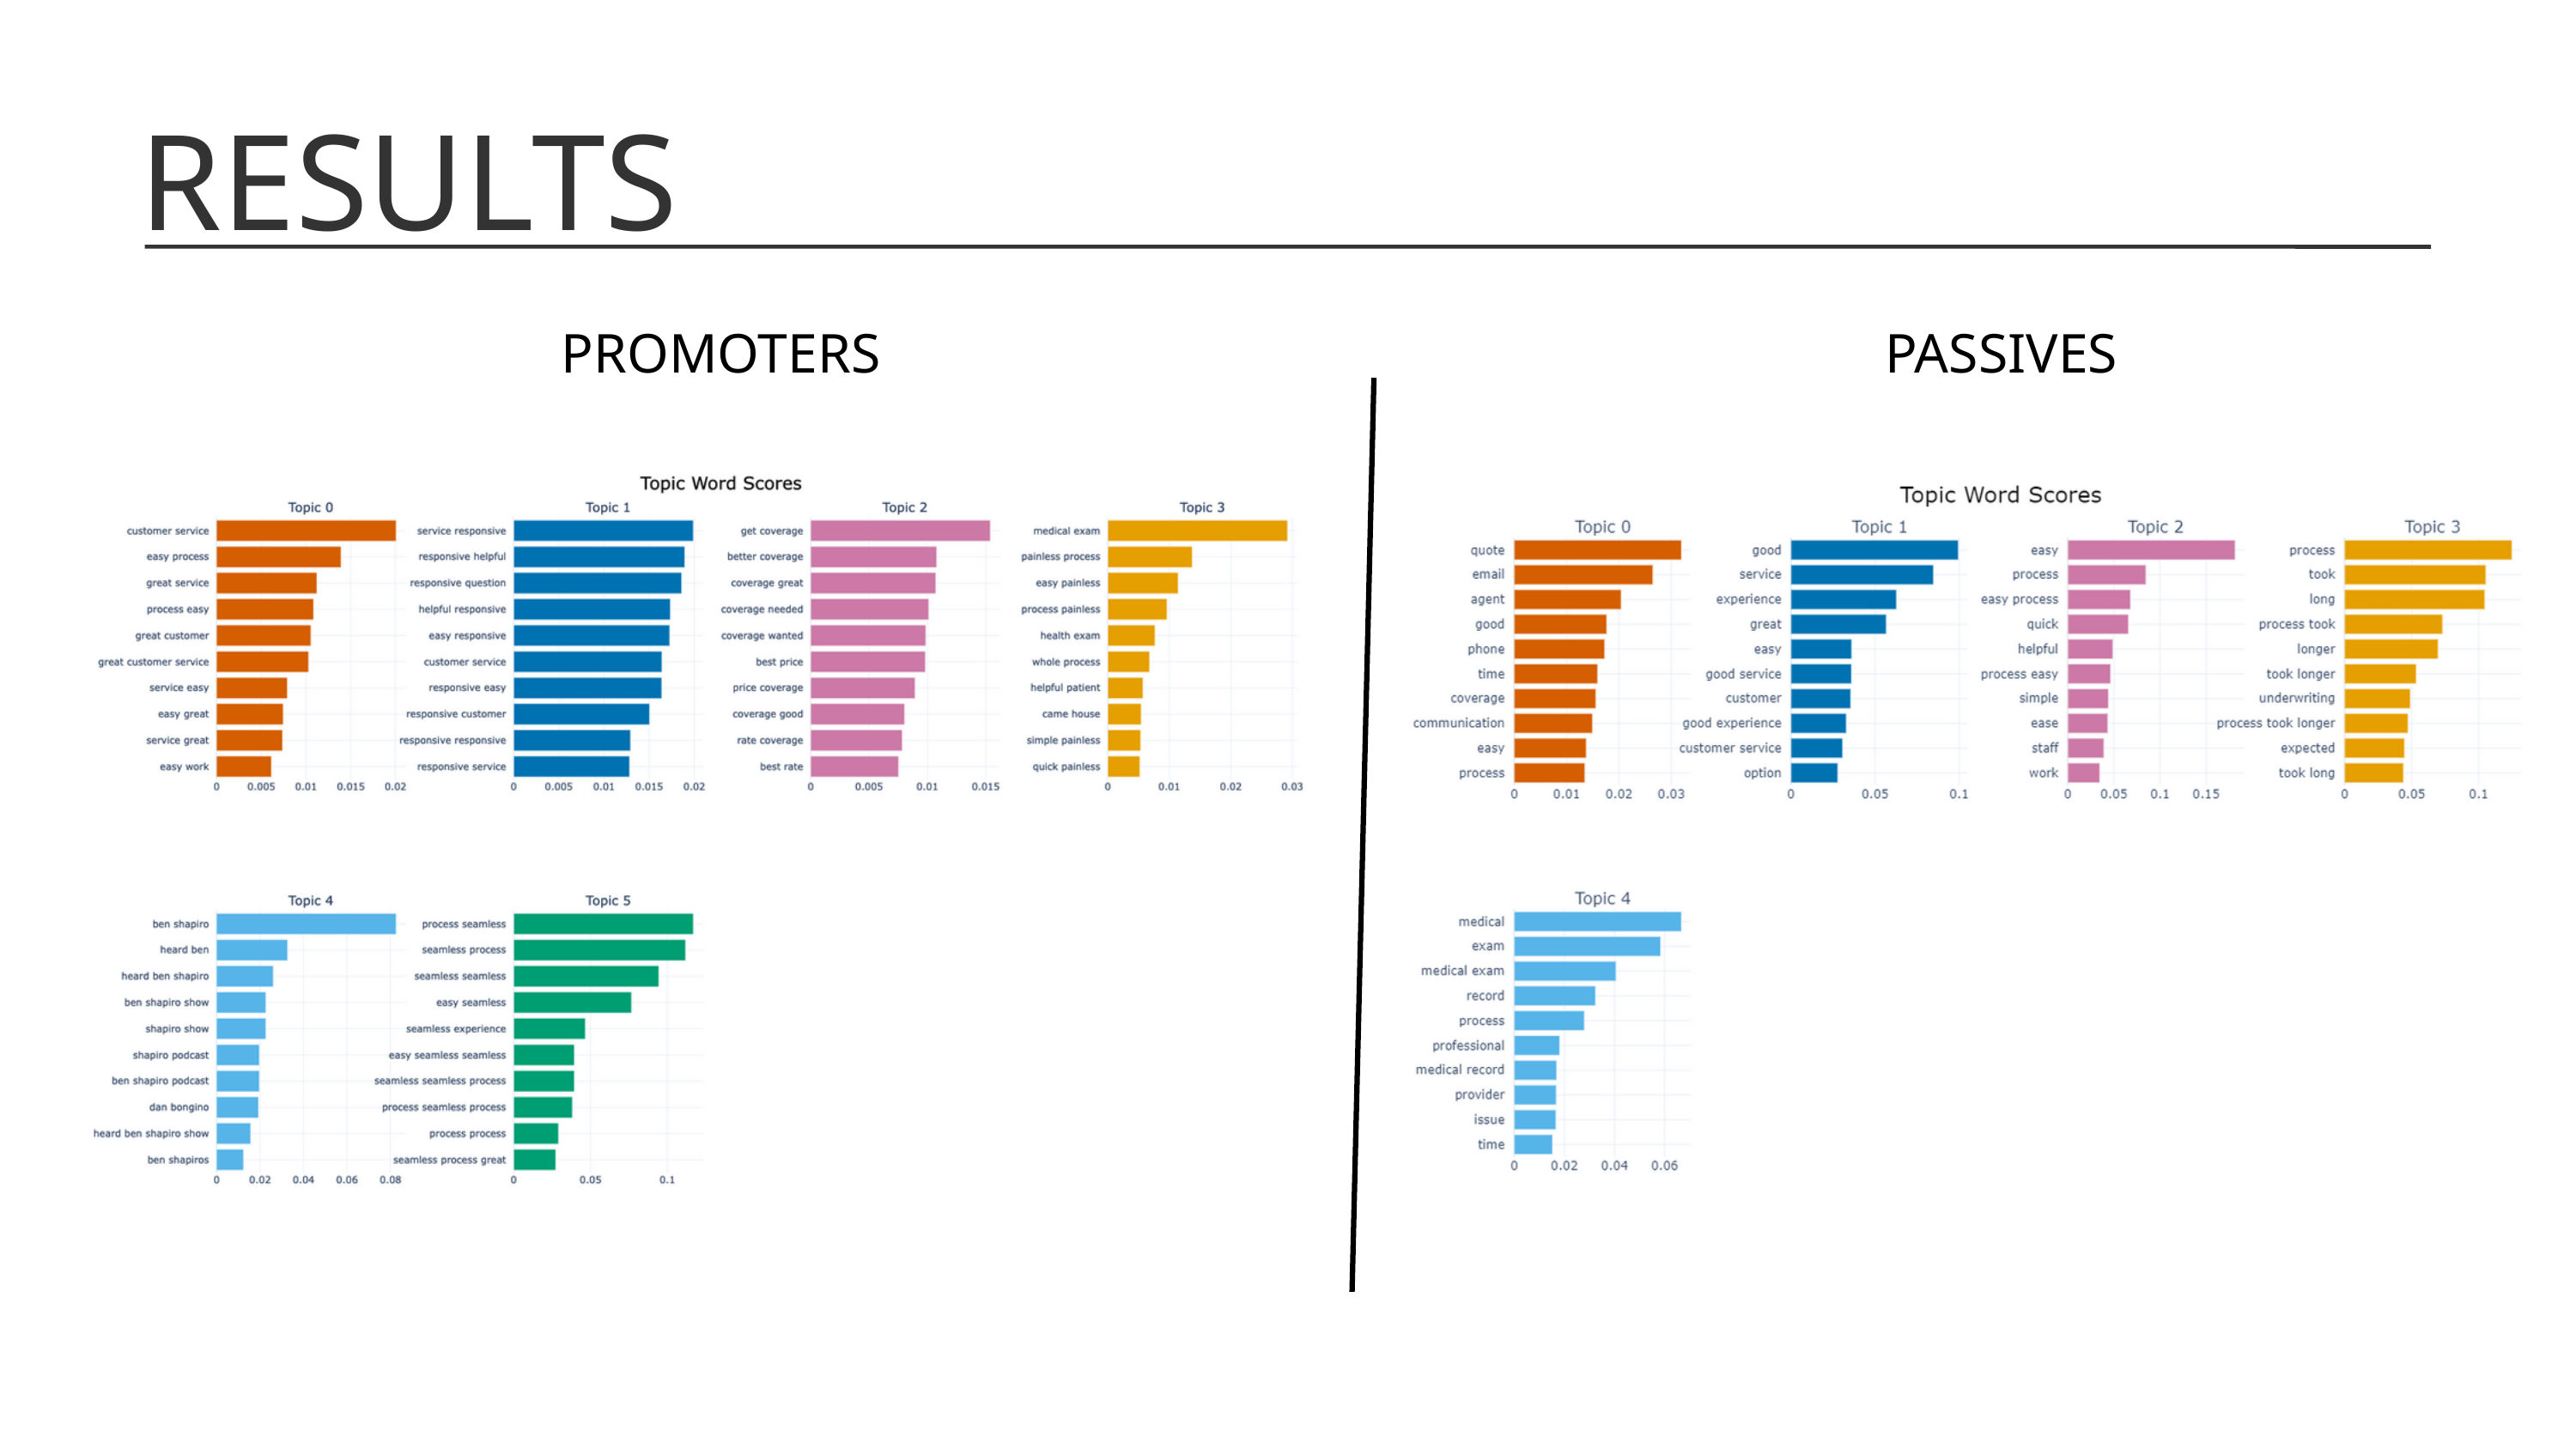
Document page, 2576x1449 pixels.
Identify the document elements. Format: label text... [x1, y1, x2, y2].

text_box RESULTS [139, 98, 1844, 258]
picture [1401, 438, 2576, 1238]
text_box PROMOTERS [553, 308, 889, 384]
text_box PASSIVES [1874, 308, 2129, 384]
picture [82, 438, 1361, 1238]
